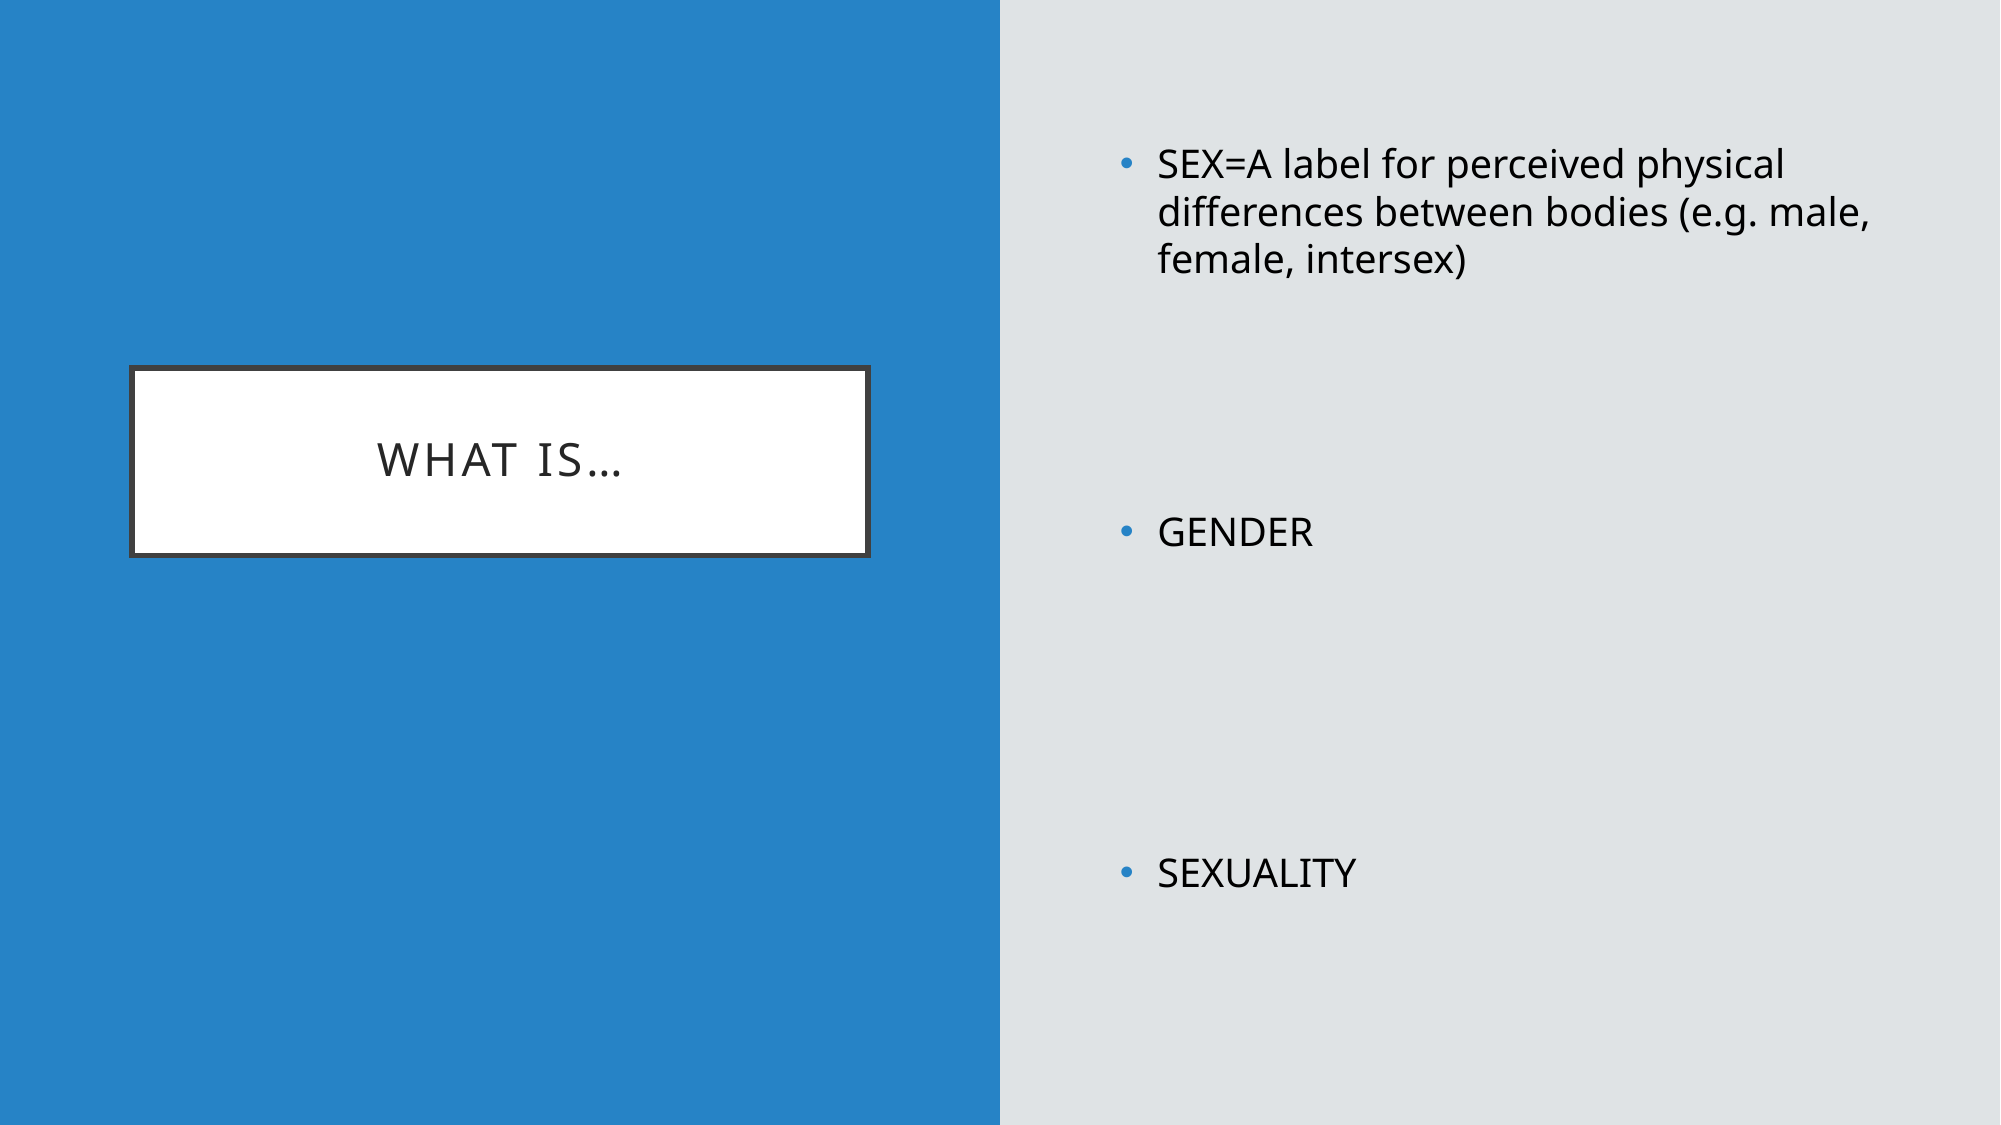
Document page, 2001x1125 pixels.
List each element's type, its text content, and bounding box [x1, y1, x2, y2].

title What is… [129, 365, 871, 558]
list SEX=A label for perceived physical differences between bodies (e.g. male, female, intersex) GENDER SEXUALITY [1104, 131, 1895, 993]
